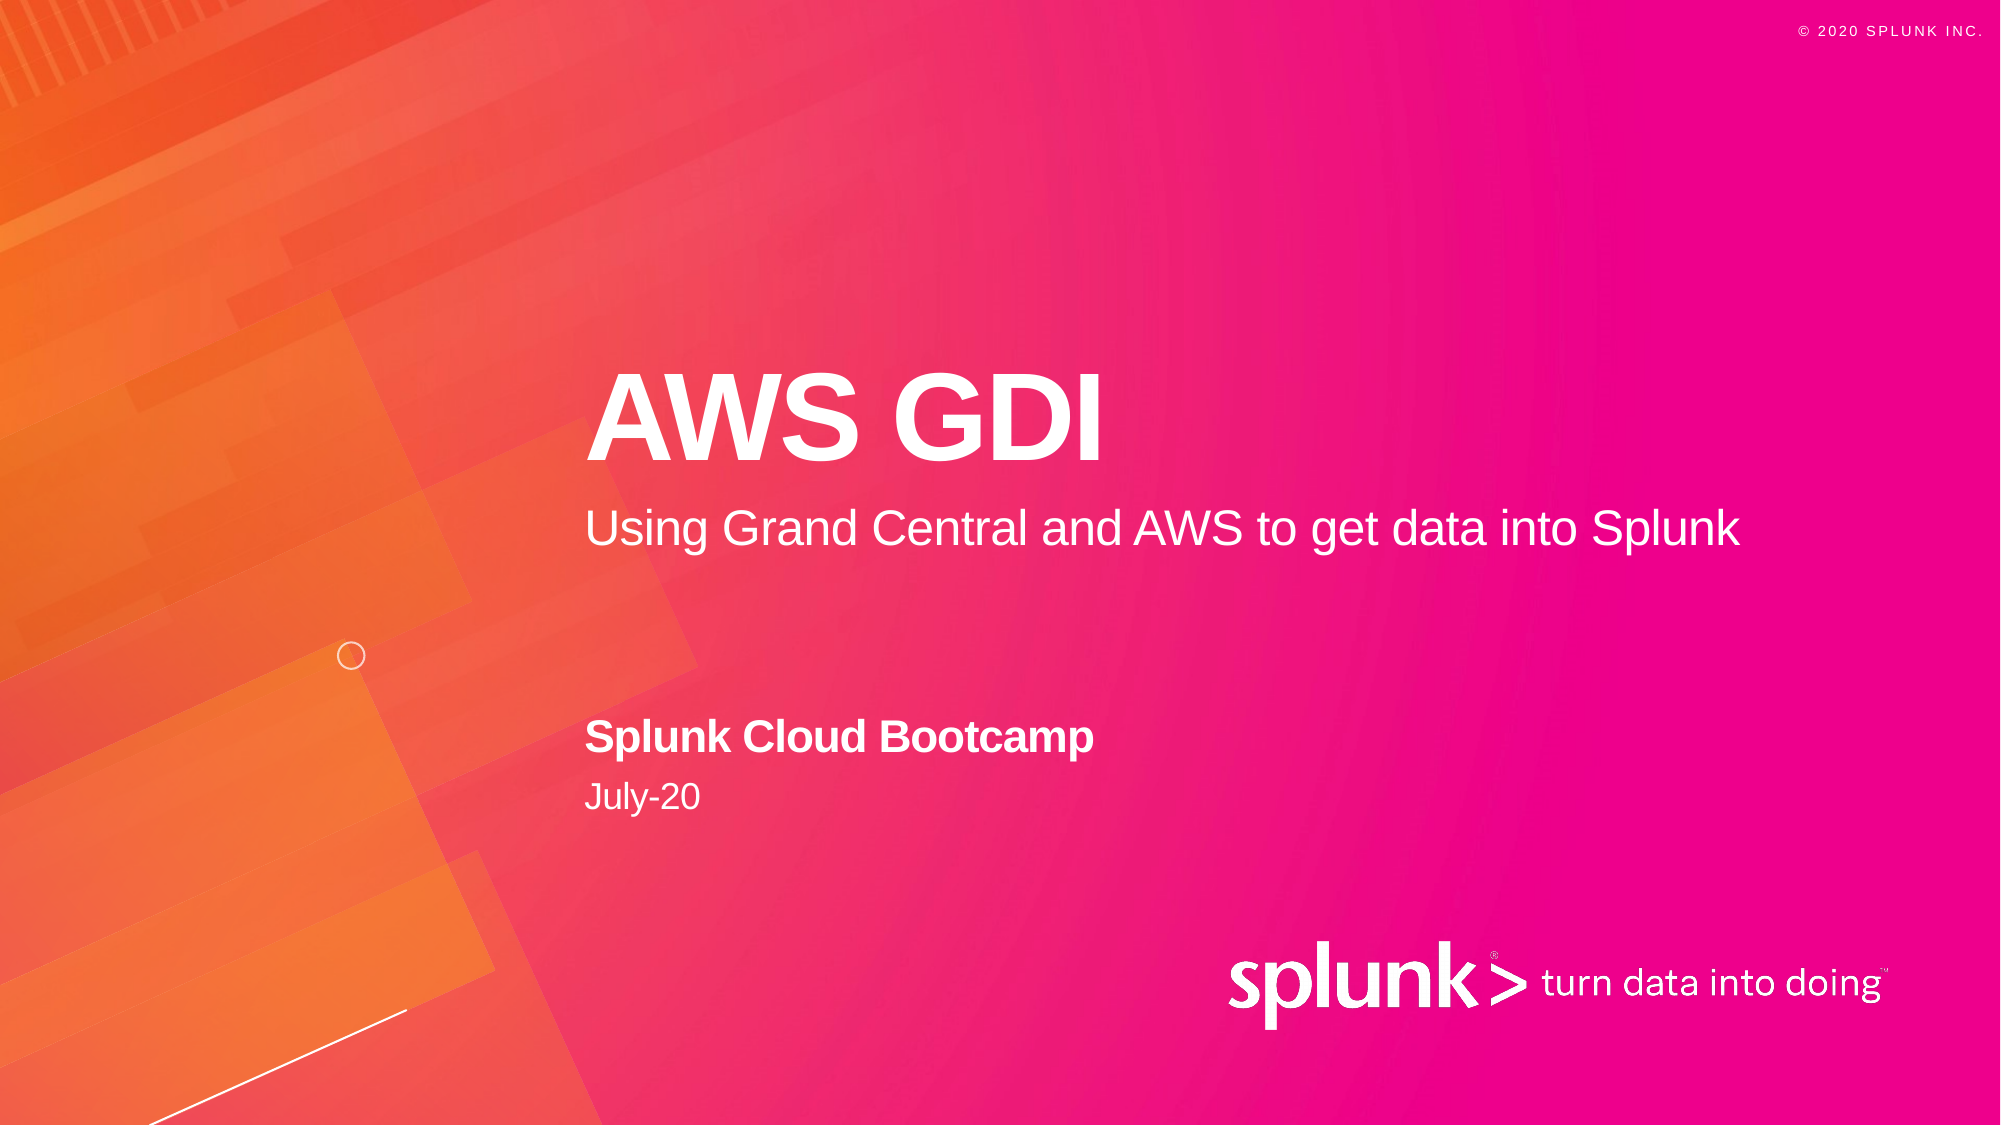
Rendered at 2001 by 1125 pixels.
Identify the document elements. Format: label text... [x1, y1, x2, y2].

picture [0, 0, 2001, 1125]
title AWS GDI [584, 121, 1888, 485]
list July-20 [584, 779, 1888, 817]
subtitle Using Grand Central and AWS to get data into Splunk [584, 500, 1888, 558]
list Splunk Cloud Bootcamp [584, 715, 1888, 762]
